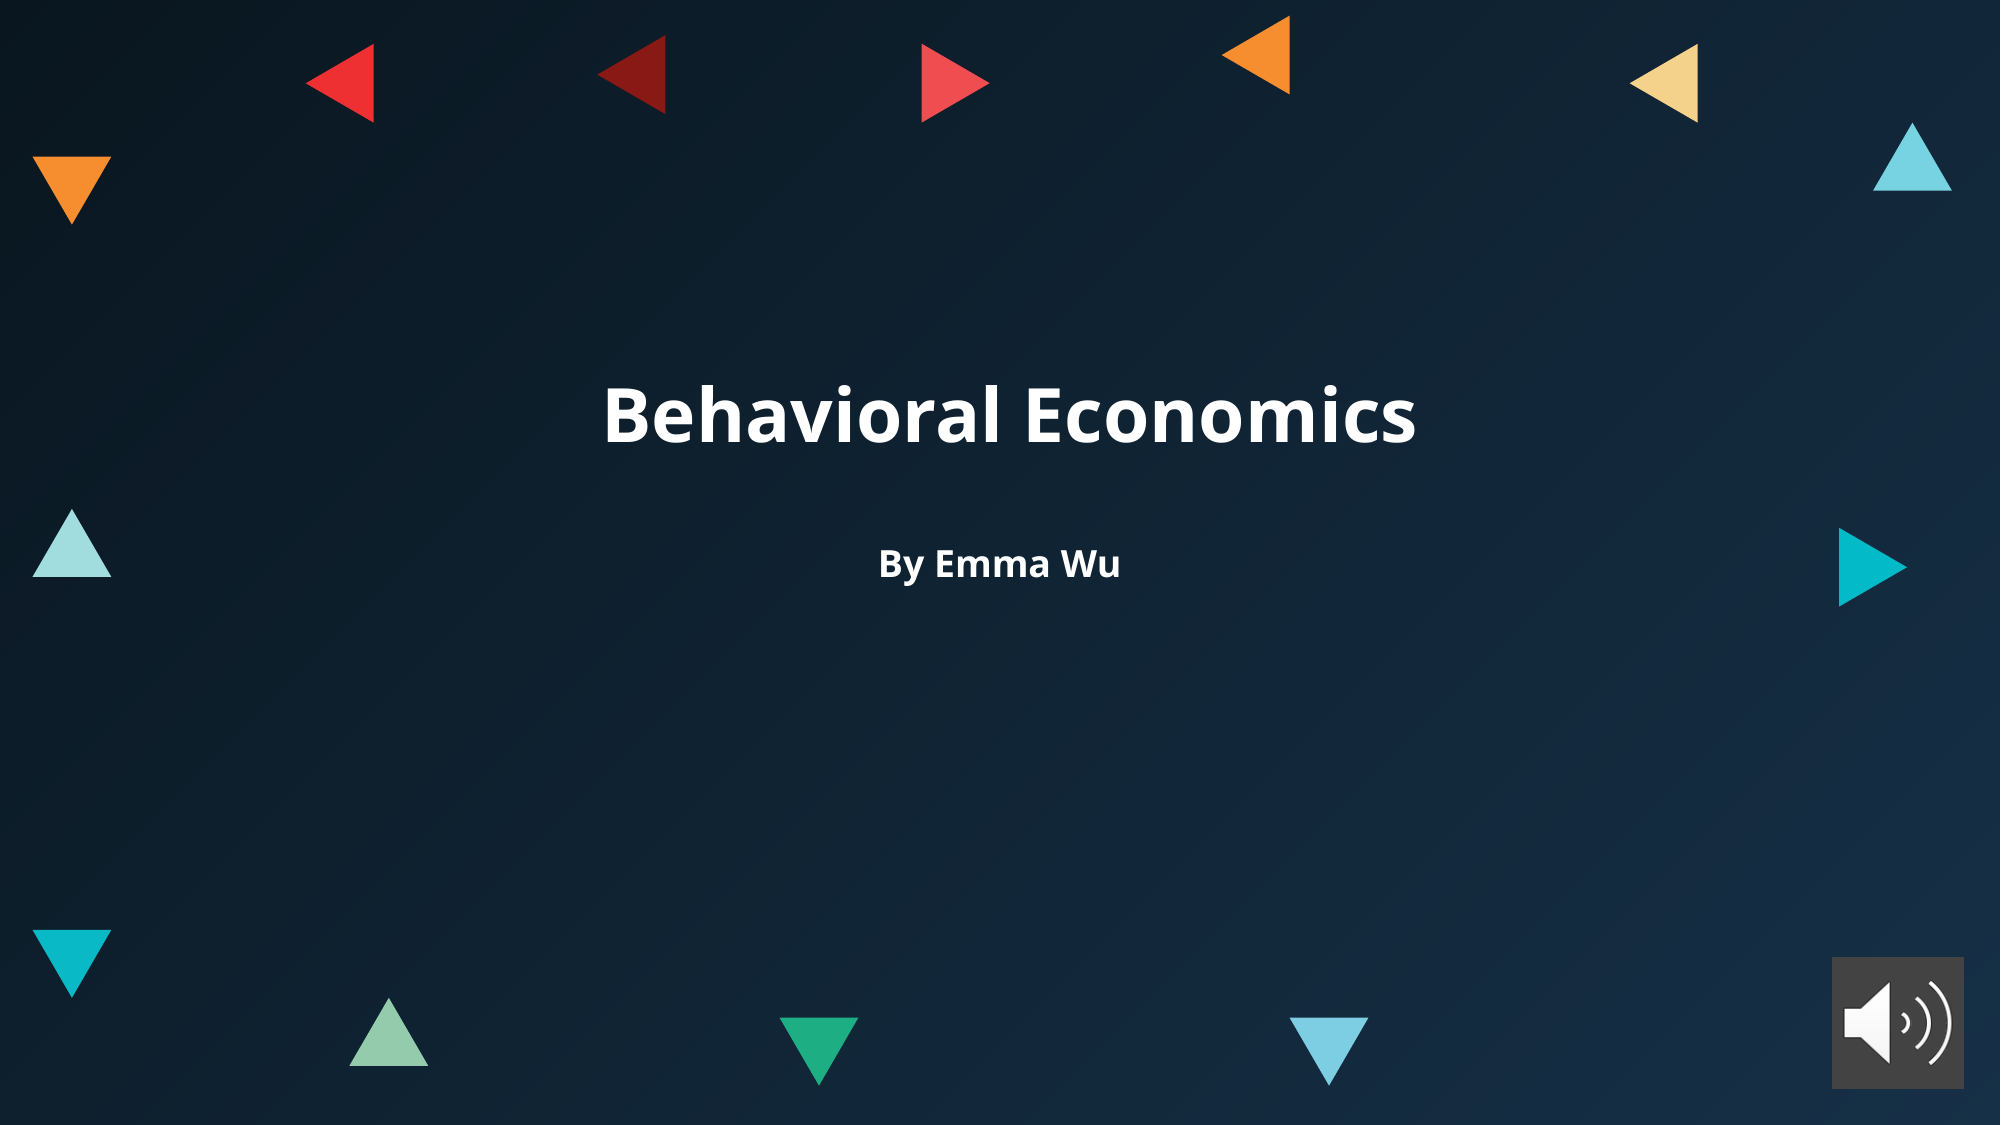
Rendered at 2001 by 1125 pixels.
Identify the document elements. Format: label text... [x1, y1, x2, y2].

text_box [347, 995, 431, 1067]
text_box By Emma Wu [863, 532, 1137, 592]
text_box [303, 42, 375, 125]
text_box [30, 155, 114, 227]
text_box [1627, 42, 1699, 125]
text_box [595, 33, 667, 116]
text_box [30, 506, 114, 578]
text_box [1871, 120, 1954, 192]
text_box [30, 928, 114, 1000]
text_box [1219, 13, 1291, 97]
picture [1831, 956, 1965, 1090]
text_box [1287, 1016, 1371, 1088]
text_box [777, 1016, 861, 1088]
text_box [920, 41, 992, 125]
text_box Behavioral Economics [484, 359, 1535, 465]
text_box [1838, 525, 1910, 609]
